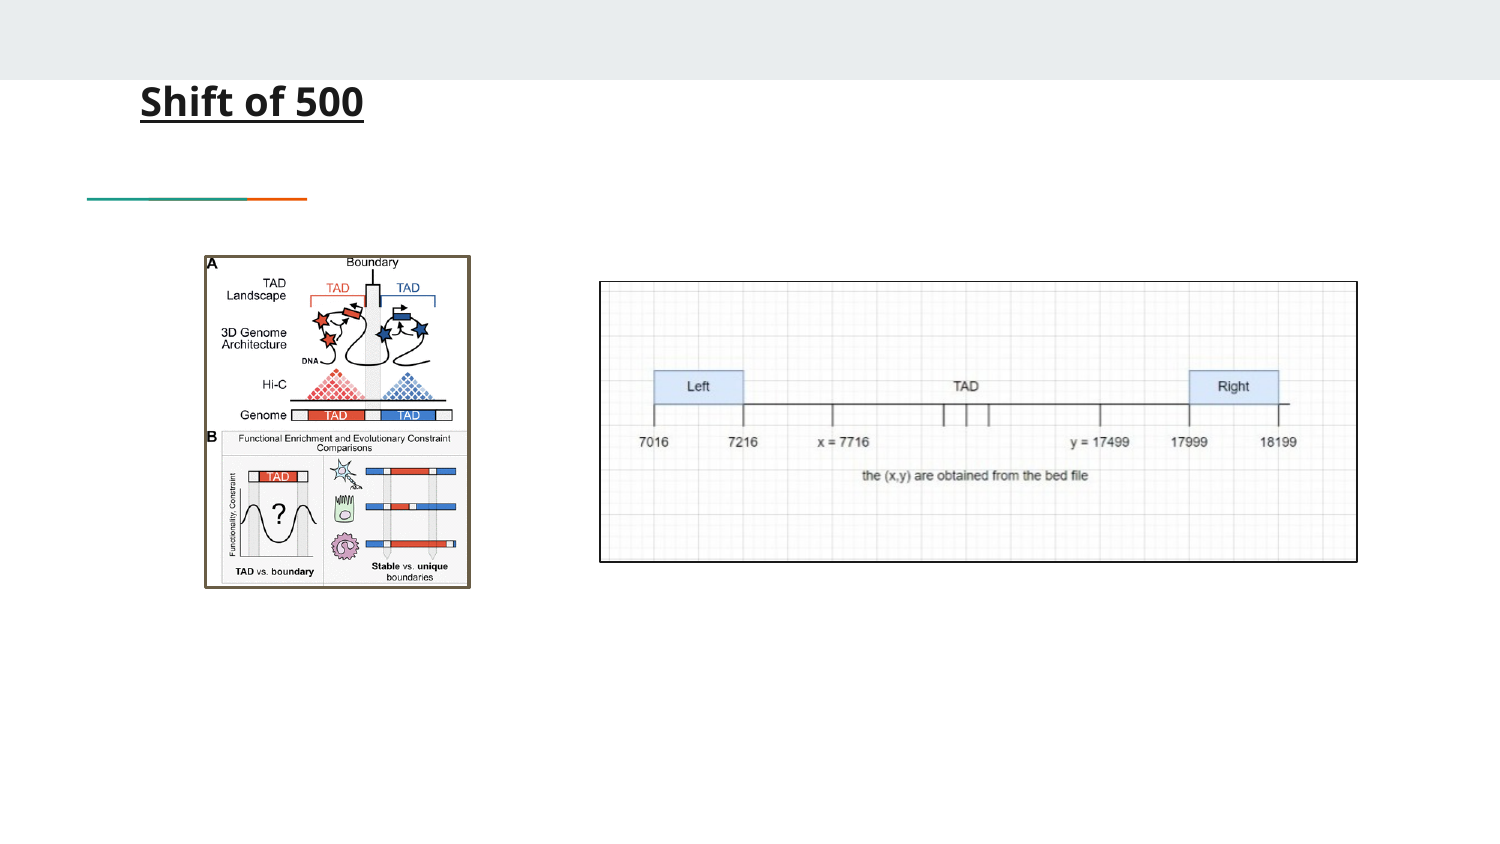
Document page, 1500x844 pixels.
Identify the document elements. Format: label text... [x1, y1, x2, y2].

picture [206, 257, 468, 587]
picture [600, 282, 1357, 562]
title Shift of 500 [124, 61, 1357, 140]
